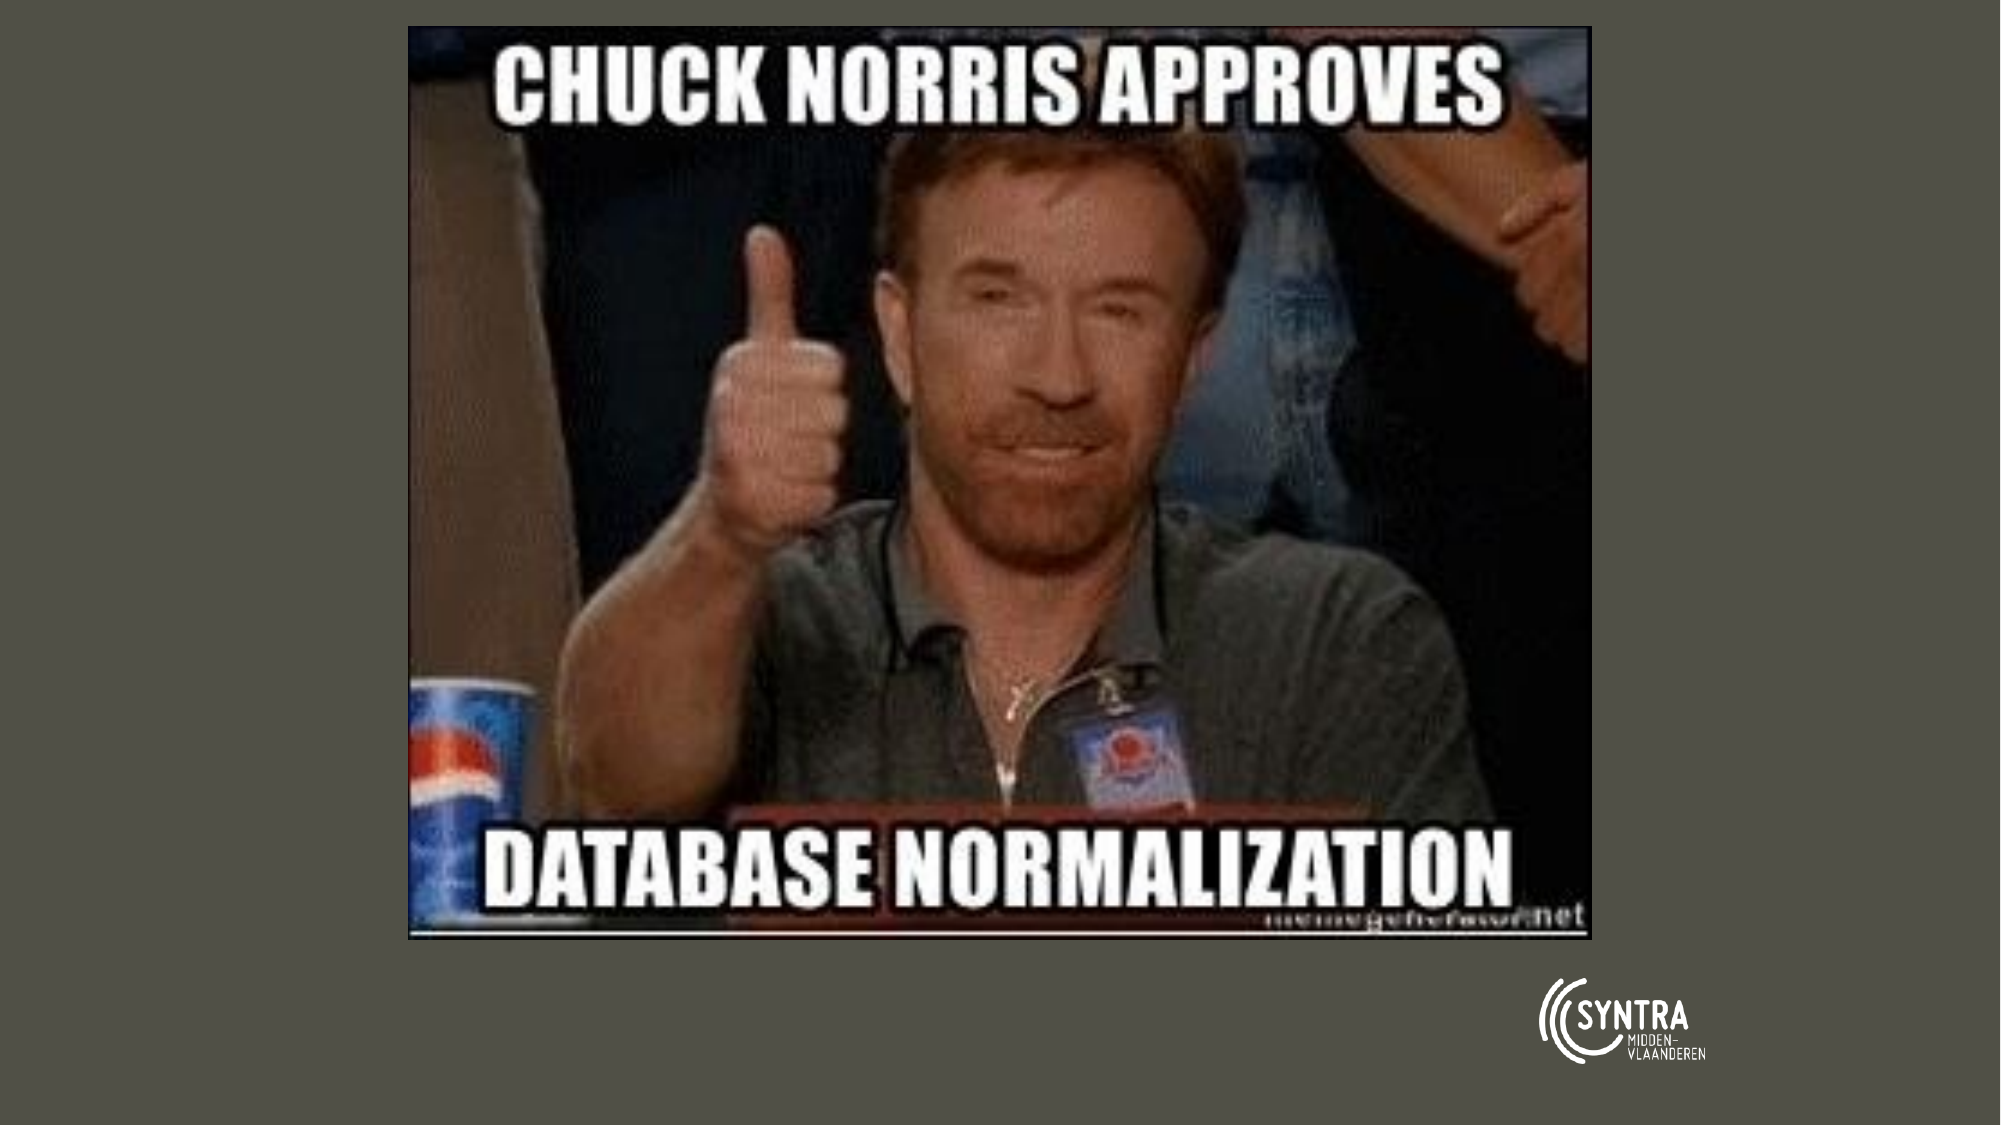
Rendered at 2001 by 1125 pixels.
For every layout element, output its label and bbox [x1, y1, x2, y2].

picture [408, 26, 1592, 940]
picture [1539, 978, 1705, 1064]
